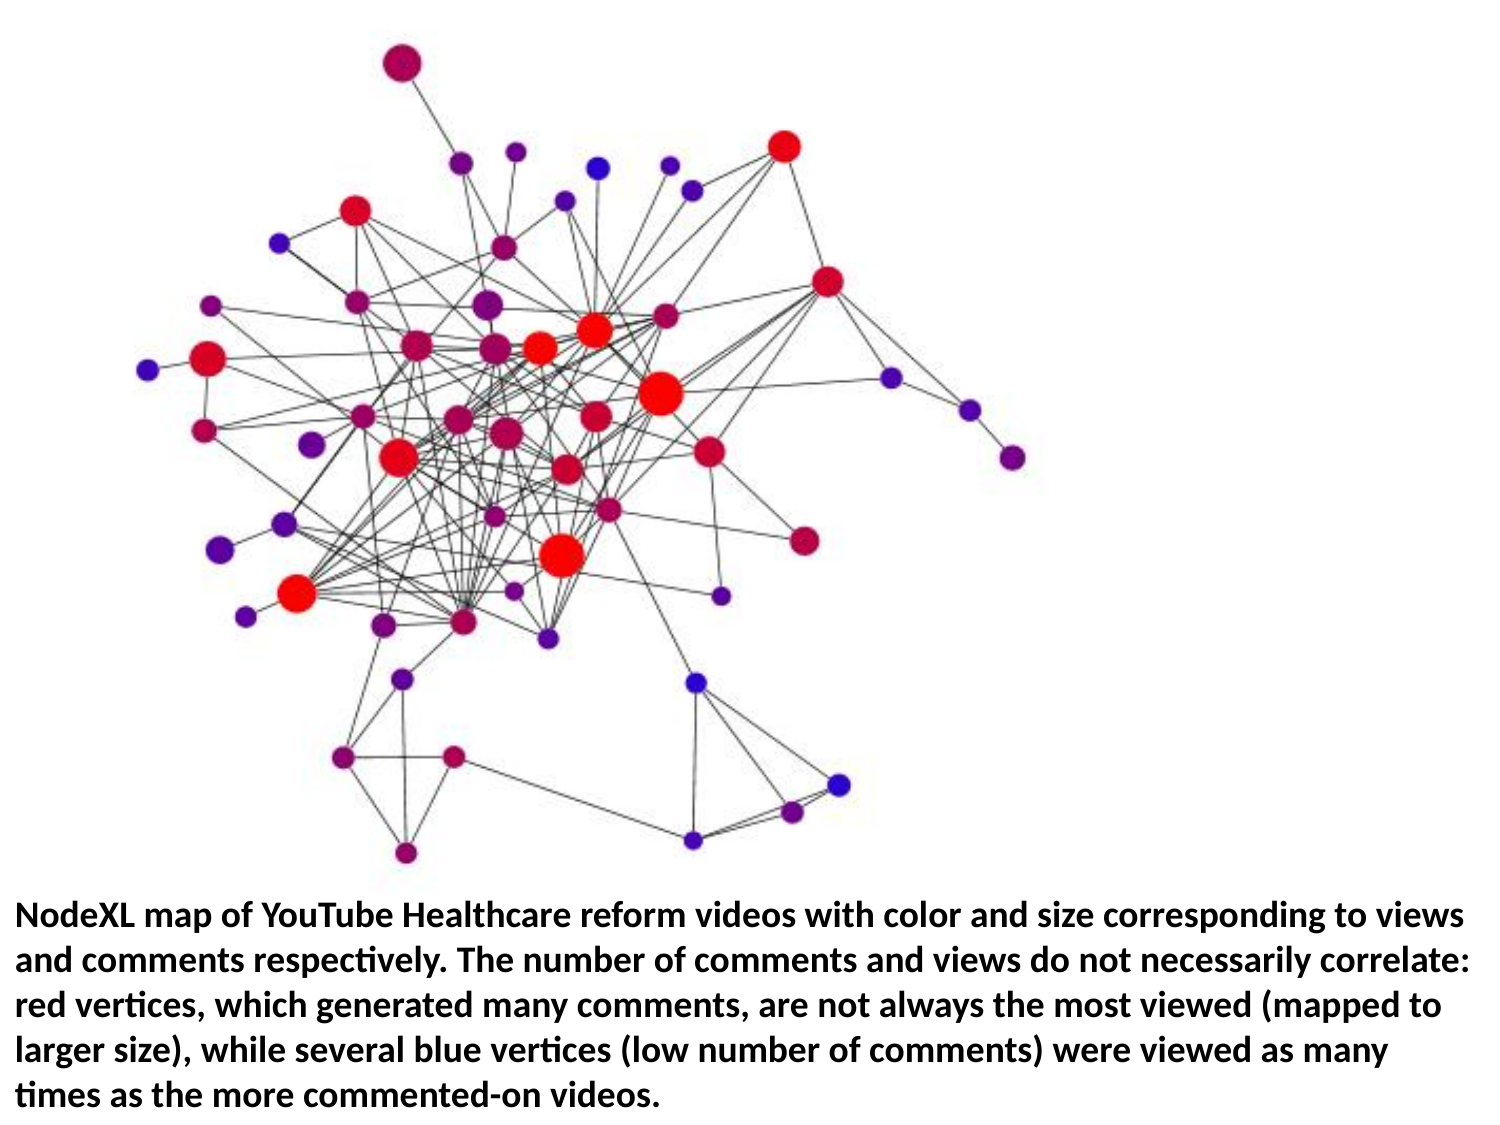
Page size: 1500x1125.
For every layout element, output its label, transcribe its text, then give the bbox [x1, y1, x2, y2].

text_box NodeXL map of YouTube Healthcare reform videos with color and size corresponding to views and comments respectively. The number of comments and views do not necessarily correlate: red vertices, which generated many comments, are not always the most viewed (mapped to larger size), while several blue vertices (low number of comments) were viewed as many times as the more commented-on videos. [0, 882, 1500, 1123]
picture [0, 0, 1163, 963]
